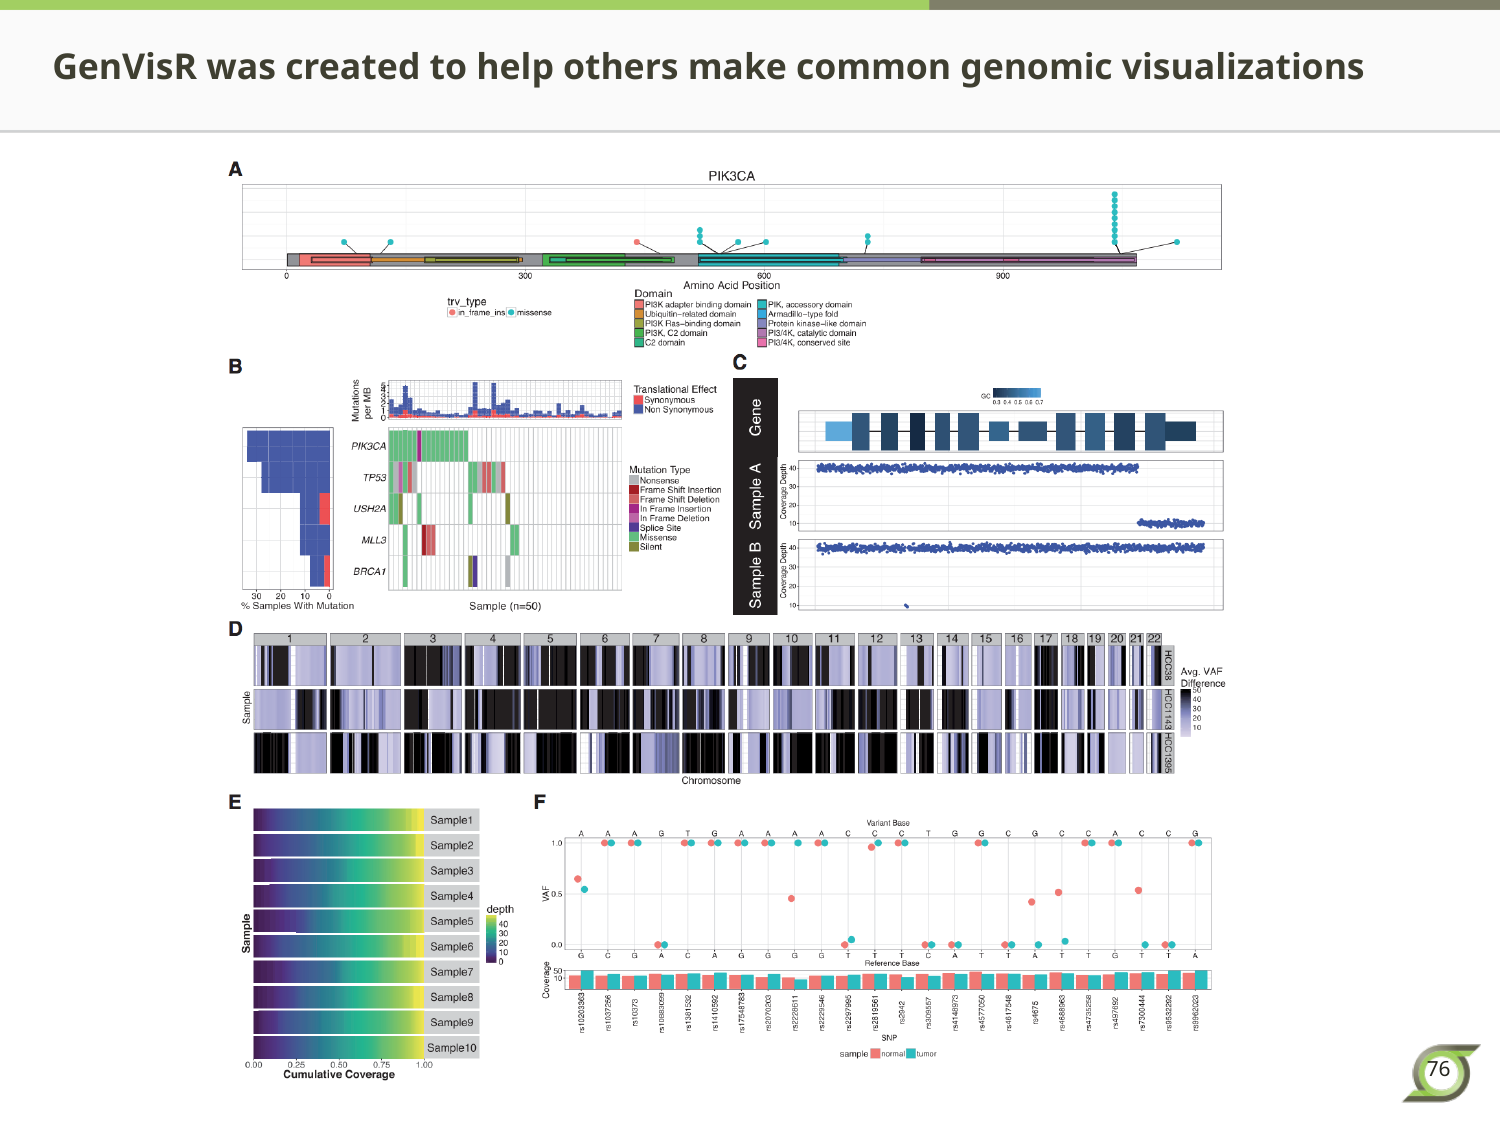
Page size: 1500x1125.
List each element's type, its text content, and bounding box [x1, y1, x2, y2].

title GenVisR was created to help others make common genomic visualizations [37, 18, 1454, 112]
picture [222, 154, 1231, 1083]
